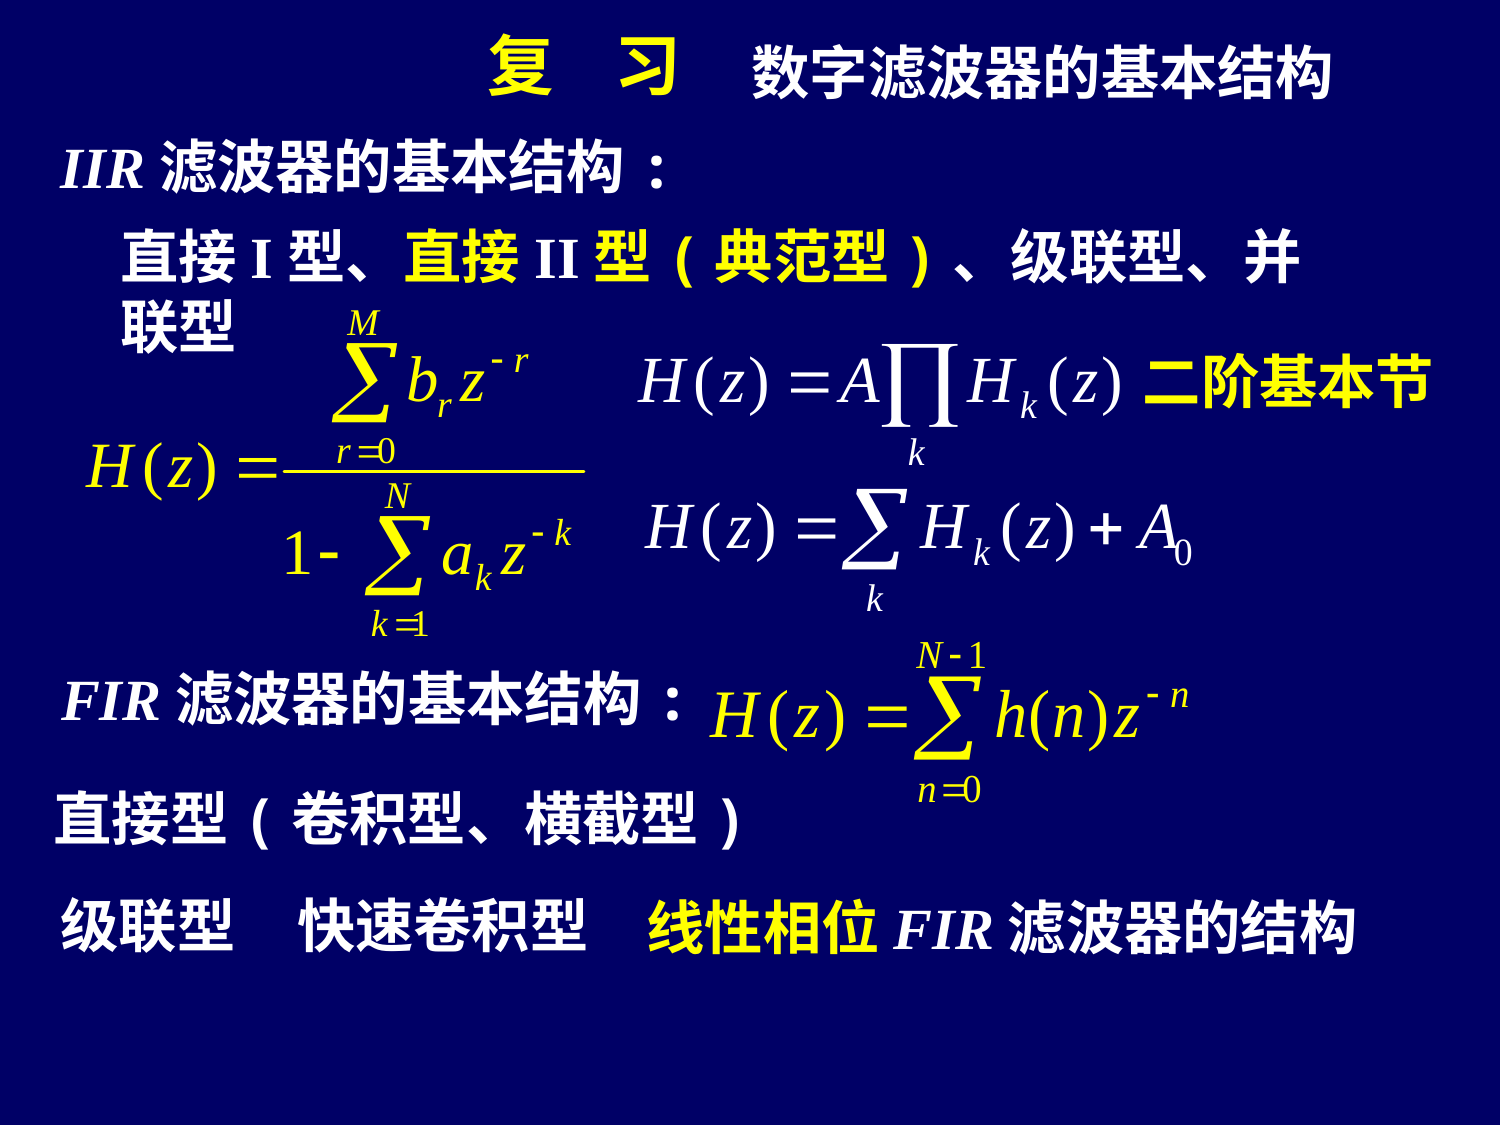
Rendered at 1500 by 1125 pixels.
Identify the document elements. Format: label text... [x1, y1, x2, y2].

text_box 级联型 [46, 881, 282, 966]
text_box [626, 330, 1128, 476]
text_box FIR滤波器的基本结构: [46, 654, 697, 740]
text_box 快速卷积型 [282, 881, 613, 966]
text_box 线性相位FIR滤波器的结构 [631, 883, 1436, 969]
text_box 直接型(卷积型、横截型) [38, 774, 807, 860]
text_box 二阶基本节 [1128, 338, 1483, 423]
text_box 复 习 [336, 16, 833, 112]
text_box 直接I型、直接II型(典范型)、级联型、并联型 [105, 212, 1370, 368]
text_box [633, 477, 1199, 622]
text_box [697, 624, 1208, 813]
text_box IIR滤波器的基本结构: [46, 123, 744, 208]
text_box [74, 294, 592, 646]
text_box 数字滤波器的基本结构 [736, 28, 1424, 114]
